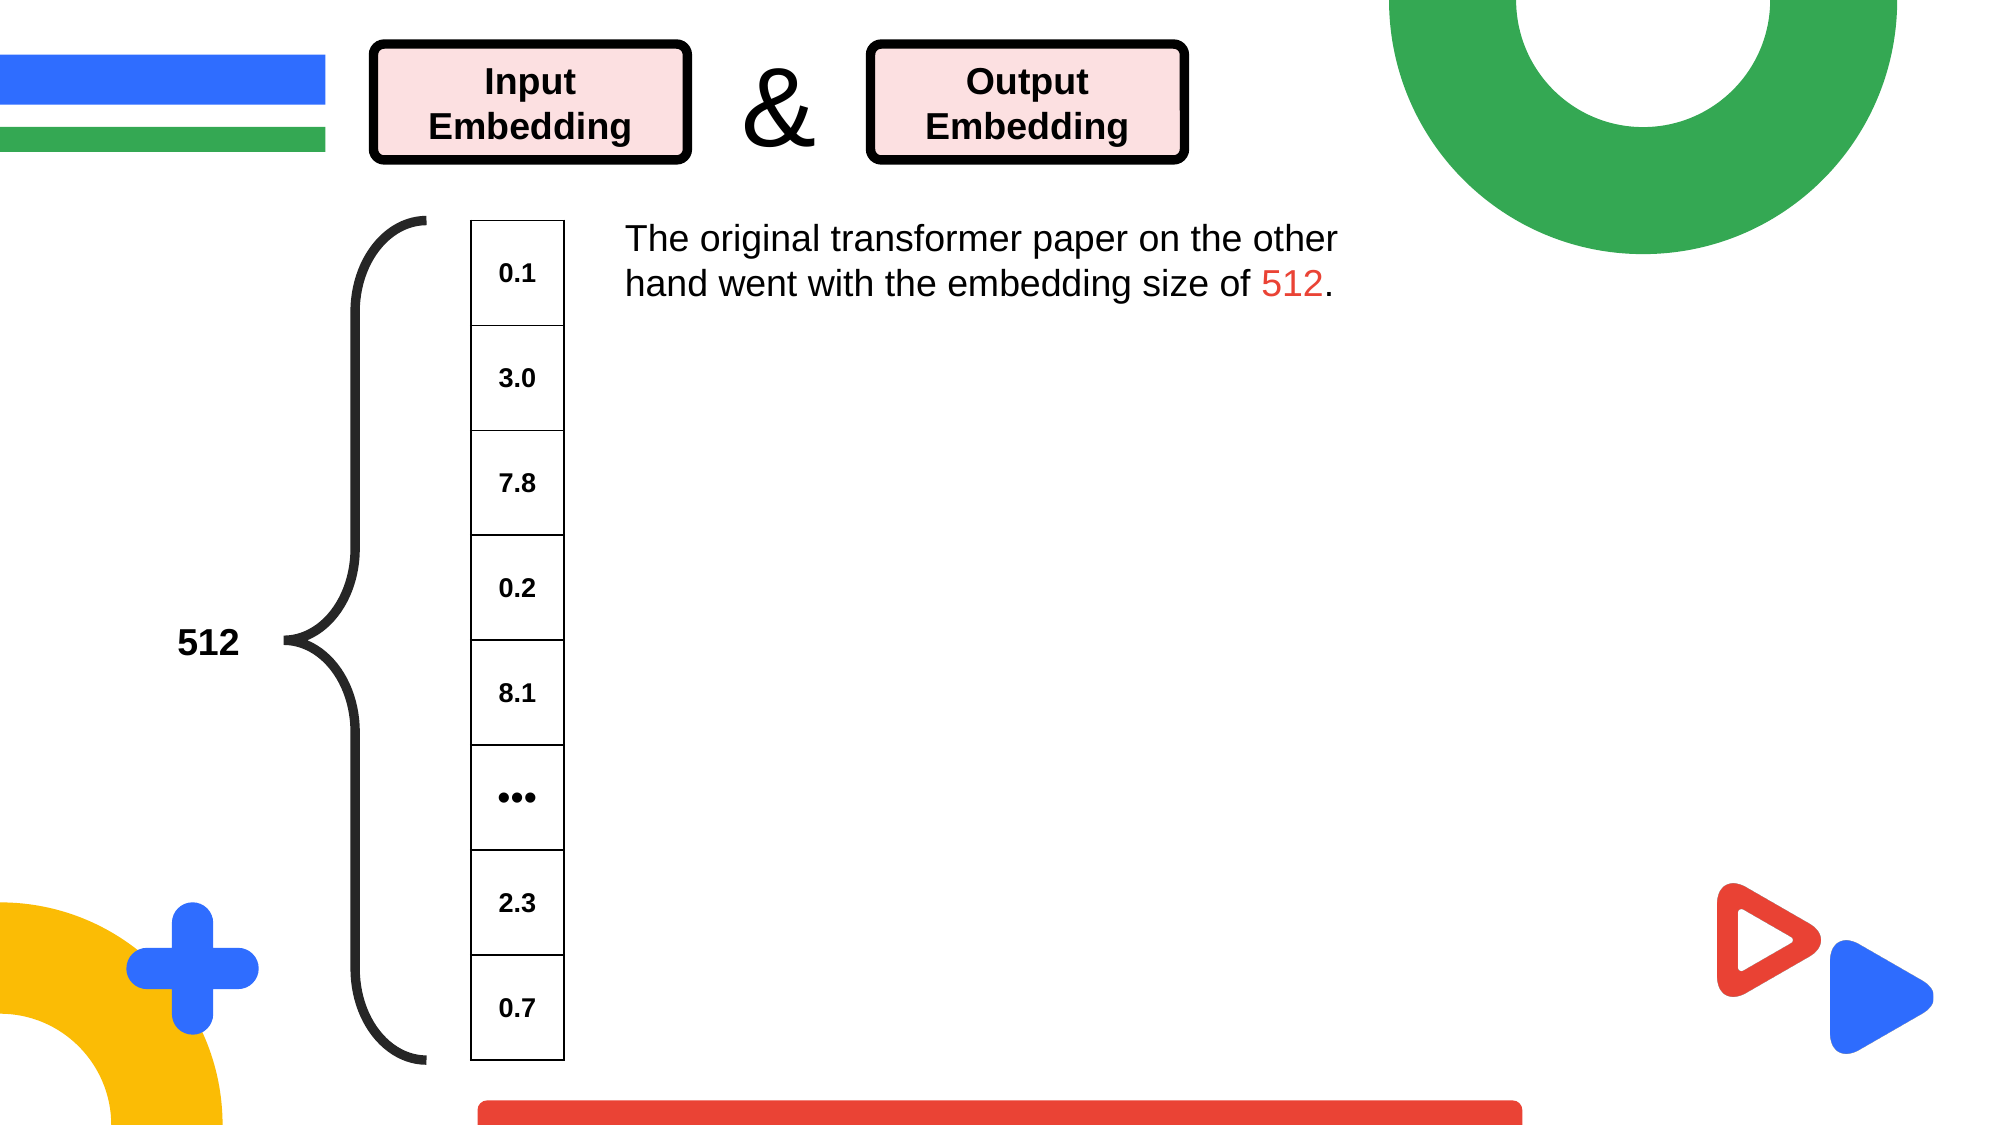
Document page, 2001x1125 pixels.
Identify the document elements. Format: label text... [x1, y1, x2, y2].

table_cell ••• [472, 746, 563, 849]
table_header 0.1 [472, 221, 563, 325]
table_cell 2.3 [472, 851, 563, 954]
text_box & [726, 26, 832, 176]
text_box [283, 219, 427, 1061]
table_cell 3.0 [472, 326, 563, 430]
table_cell 0.7 [472, 956, 563, 1059]
picture [1717, 883, 1821, 997]
picture [1830, 940, 1934, 1054]
text_box 512 [162, 610, 255, 671]
text_box Output Embedding [870, 44, 1185, 160]
text_box The original transformer paper on the other hand went with the embedding size of 512. [610, 206, 1445, 312]
text_box Input Embedding [373, 44, 688, 160]
table_cell 7.8 [472, 431, 563, 534]
table_cell 0.2 [472, 536, 563, 639]
table_cell 8.1 [472, 641, 563, 744]
